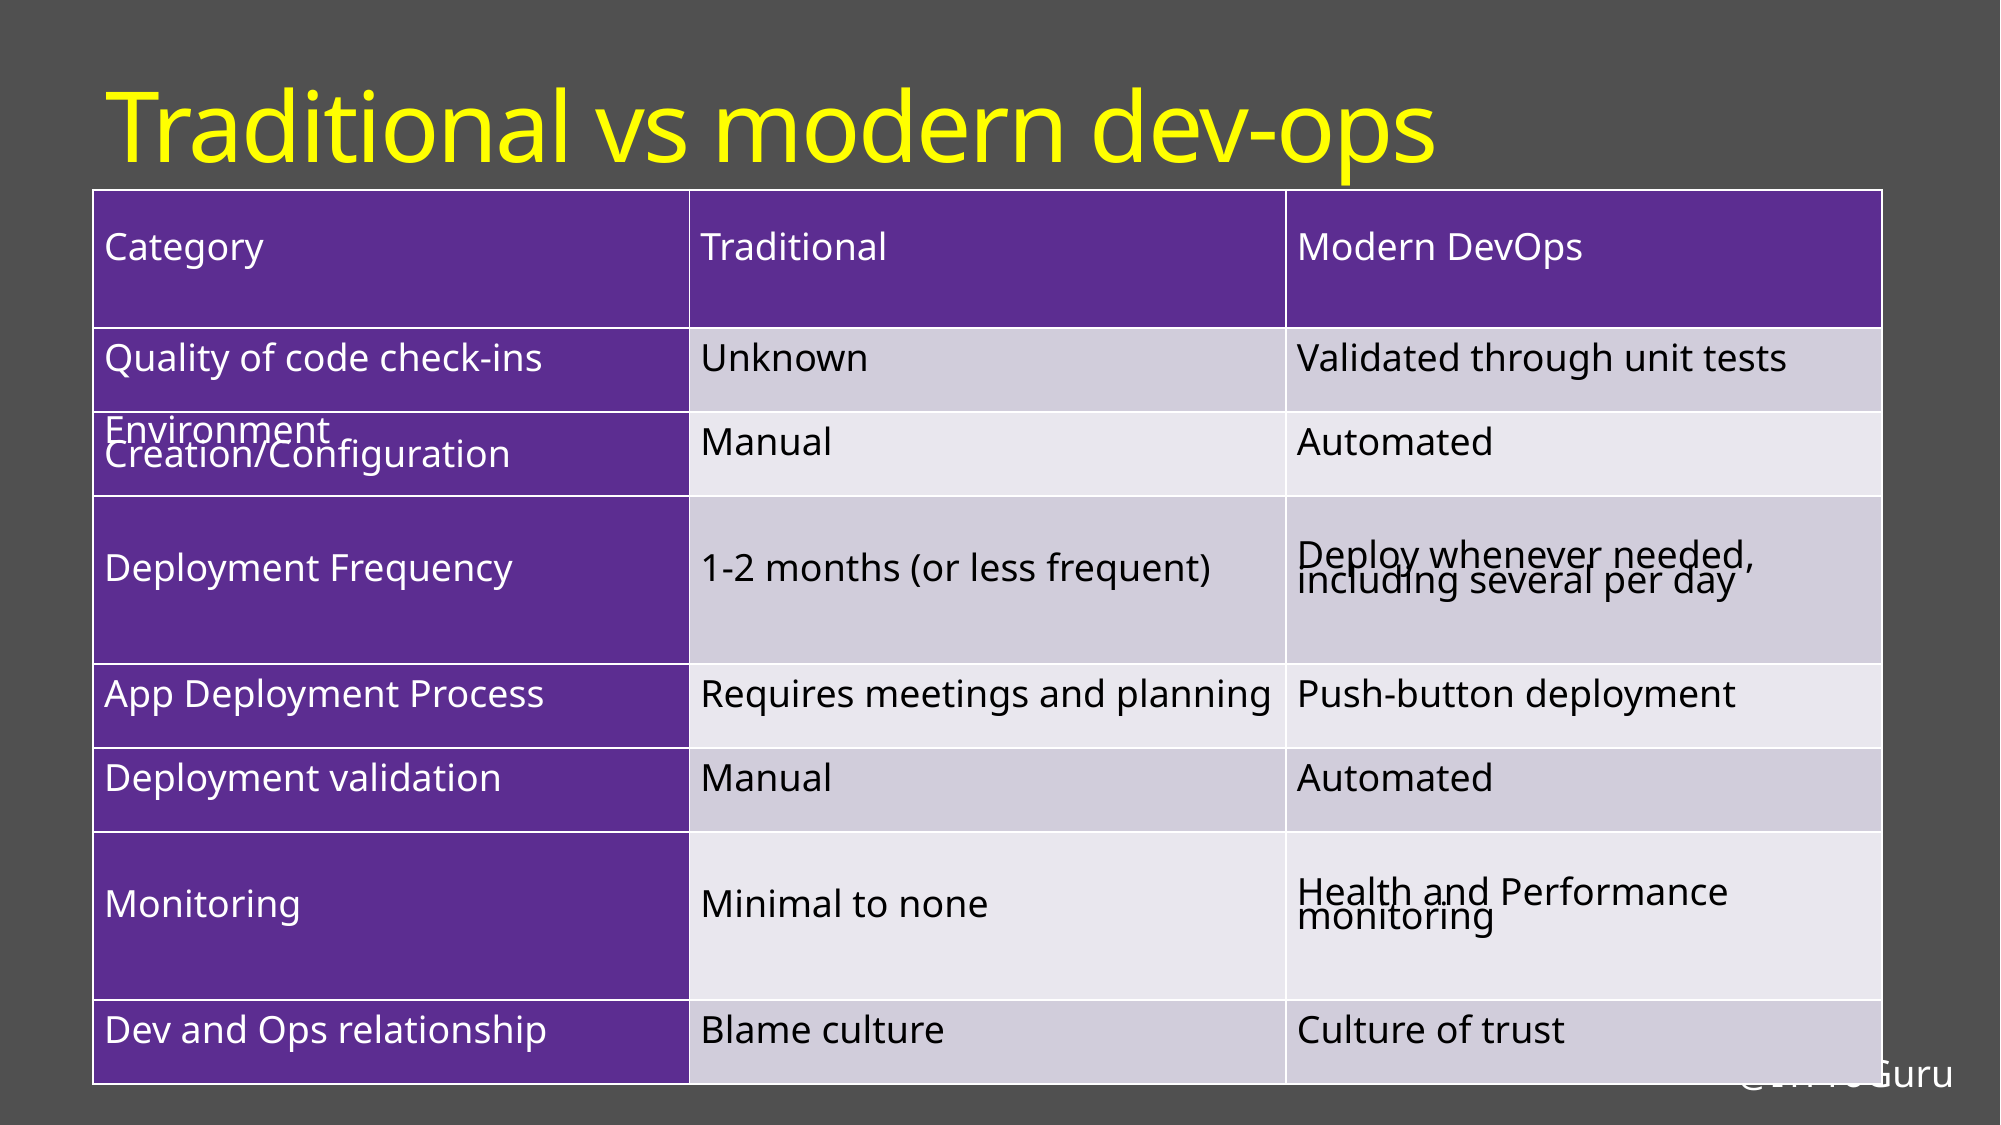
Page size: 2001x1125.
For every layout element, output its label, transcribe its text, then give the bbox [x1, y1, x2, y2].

table_cell Manual [690, 413, 1285, 495]
table_cell Culture of trust [1287, 1001, 1881, 1083]
table_cell Deployment validation [94, 749, 689, 831]
table_cell Unknown [690, 329, 1285, 411]
table_cell Minimal to none [690, 833, 1285, 999]
table_cell Validated through unit tests [1287, 329, 1881, 411]
title Traditional vs modern dev-ops [81, 62, 1919, 164]
table_header Traditional [690, 191, 1285, 327]
table_header Category [94, 191, 689, 327]
table_cell 1-2 months (or less frequent) [690, 497, 1285, 663]
table_cell Deploy whenever needed, including several per day [1287, 497, 1881, 663]
table_cell Automated [1287, 749, 1881, 831]
table_cell App Deployment Process [94, 665, 689, 747]
table_cell Monitoring [94, 833, 689, 999]
table_cell Requires meetings and planning [690, 665, 1285, 747]
table_cell Health and Performance monitoring [1287, 833, 1881, 999]
table_cell Deployment Frequency [94, 497, 689, 663]
table_cell Automated [1287, 413, 1881, 495]
table_cell Environment Creation/Configuration [94, 413, 689, 495]
table_header Modern DevOps [1287, 191, 1881, 327]
table_cell Dev and Ops relationship [94, 1001, 689, 1083]
table_cell Quality of code check-ins [94, 329, 689, 411]
table_cell Blame culture [690, 1001, 1285, 1083]
table_cell Push-button deployment [1287, 665, 1881, 747]
table_cell Manual [690, 749, 1285, 831]
